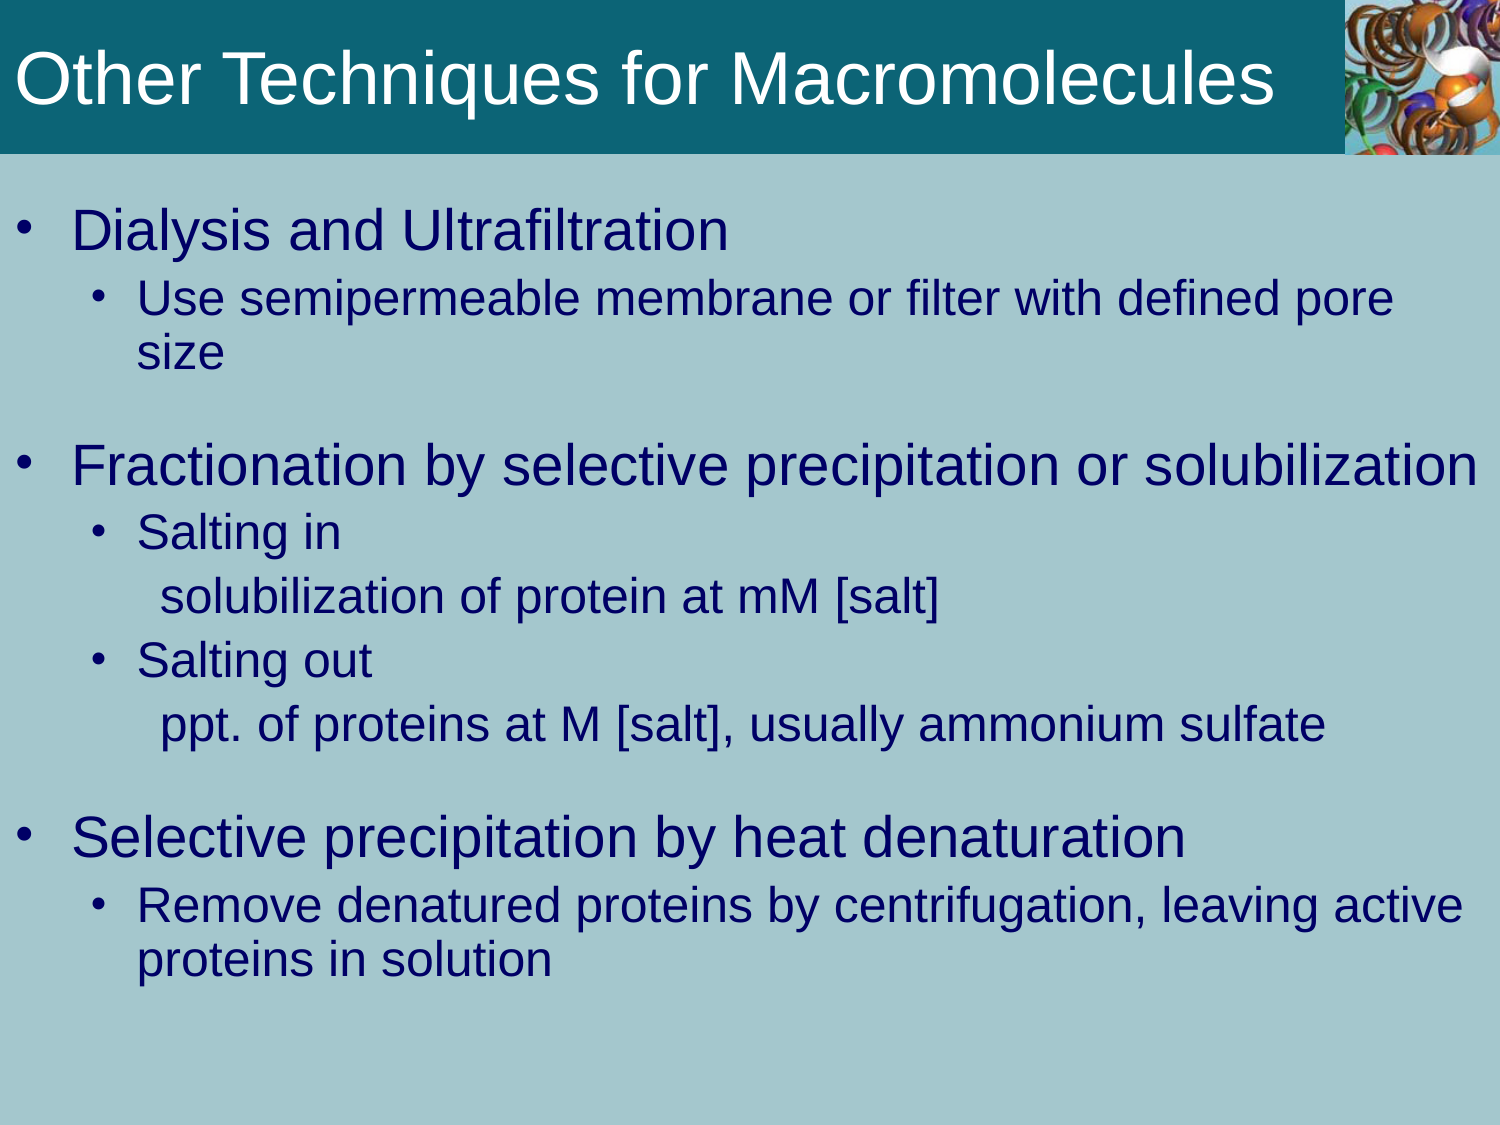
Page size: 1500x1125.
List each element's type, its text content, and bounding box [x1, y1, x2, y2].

list Dialysis and Ultrafiltration Use semipermeable membrane or filter with defined pore size Fractionation by selective precipitation or solubilization Salting in solubilization of protein at mM [salt] Salting out ppt. of proteins at M [salt], usually ammonium sulfate Selective precipitation by heat denaturation Remove denatured proteins by centrifugation, leaving active proteins in solution [0, 149, 1500, 1125]
picture [1345, 0, 1500, 149]
title Other Techniques for Macromolecules [0, 0, 1313, 149]
